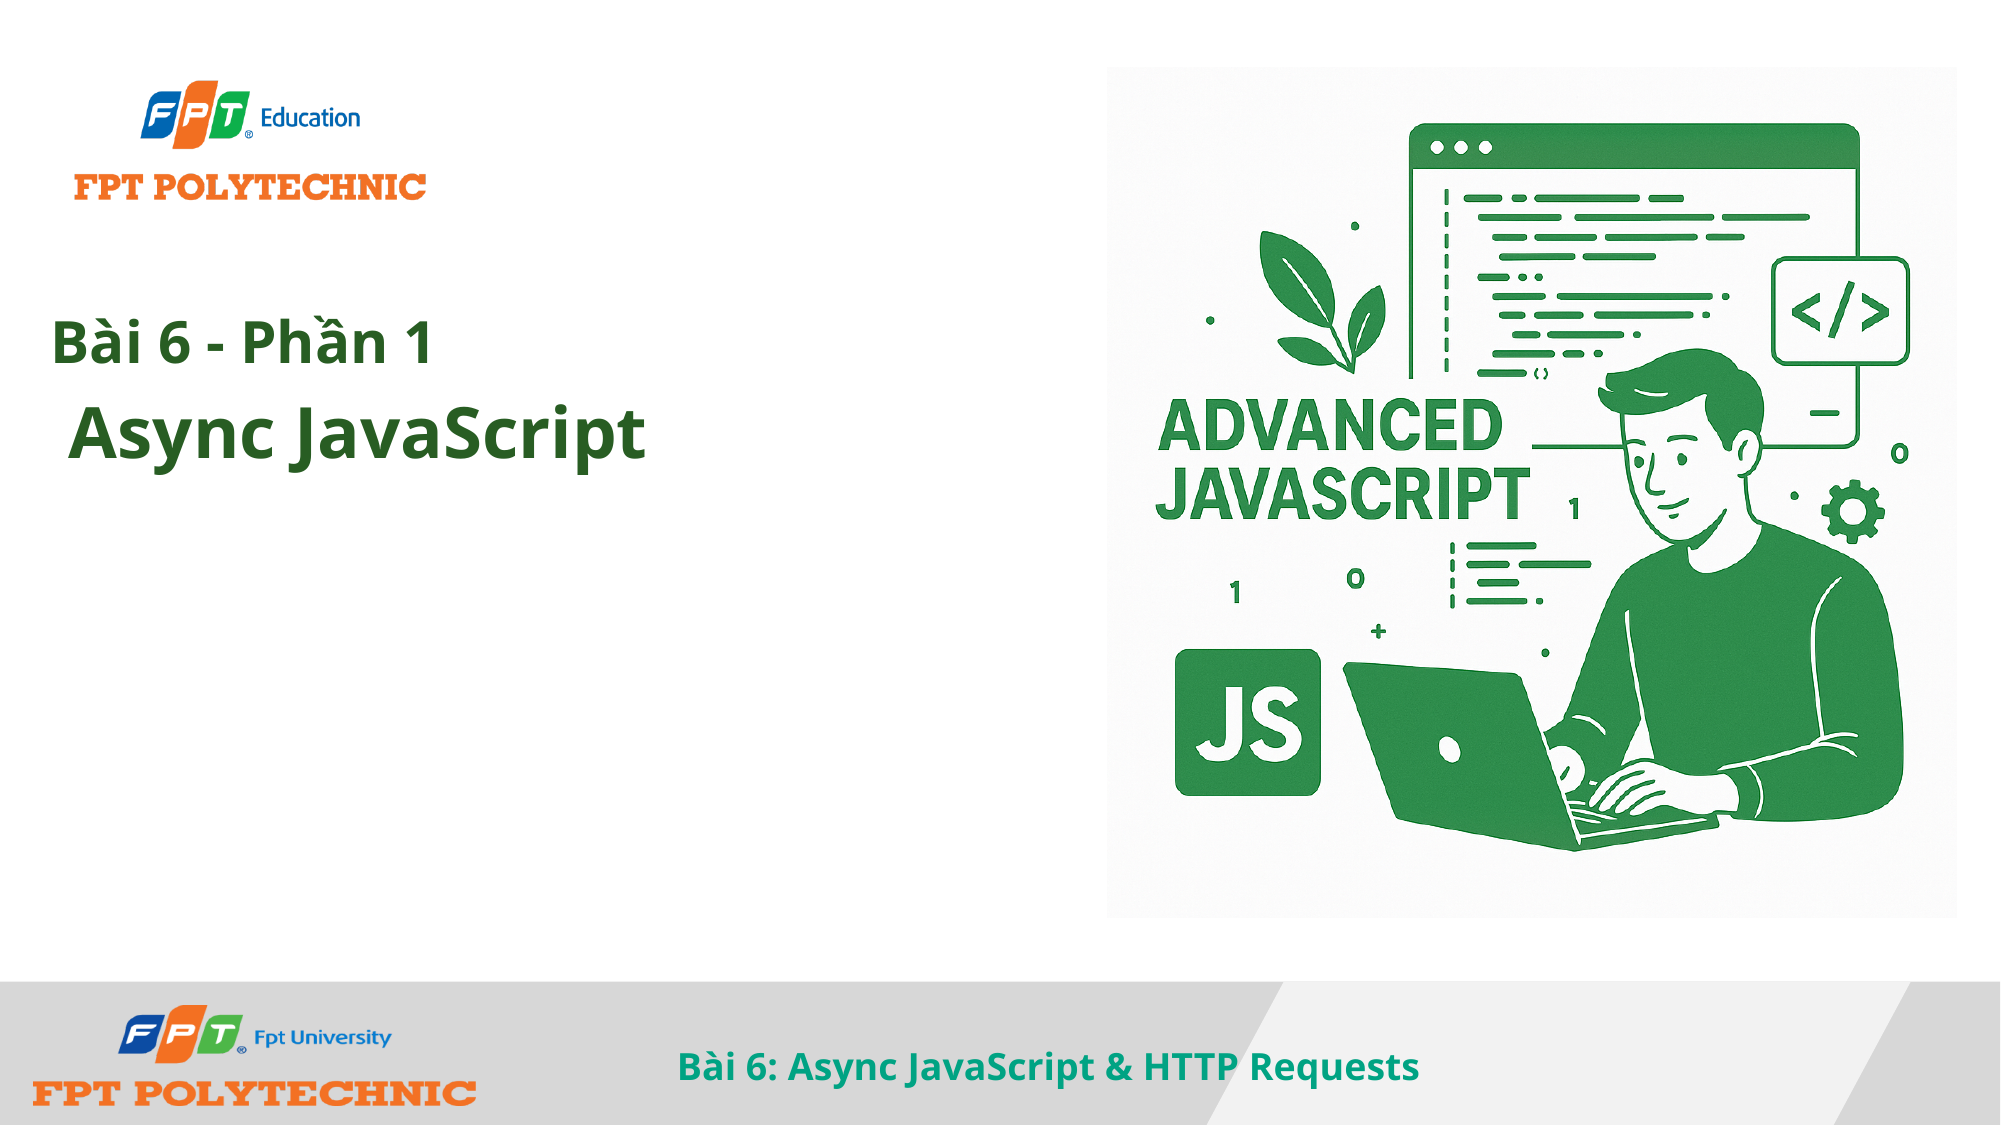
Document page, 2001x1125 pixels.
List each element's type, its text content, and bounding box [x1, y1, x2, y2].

picture [33, 1005, 476, 1106]
picture [1107, 67, 1957, 918]
picture [62, 63, 438, 229]
title Bài 6 - Phần 1 Async JavaScript [43, 267, 1897, 500]
text_box Bài 6: Async JavaScript & HTTP Requests [669, 986, 2000, 1125]
